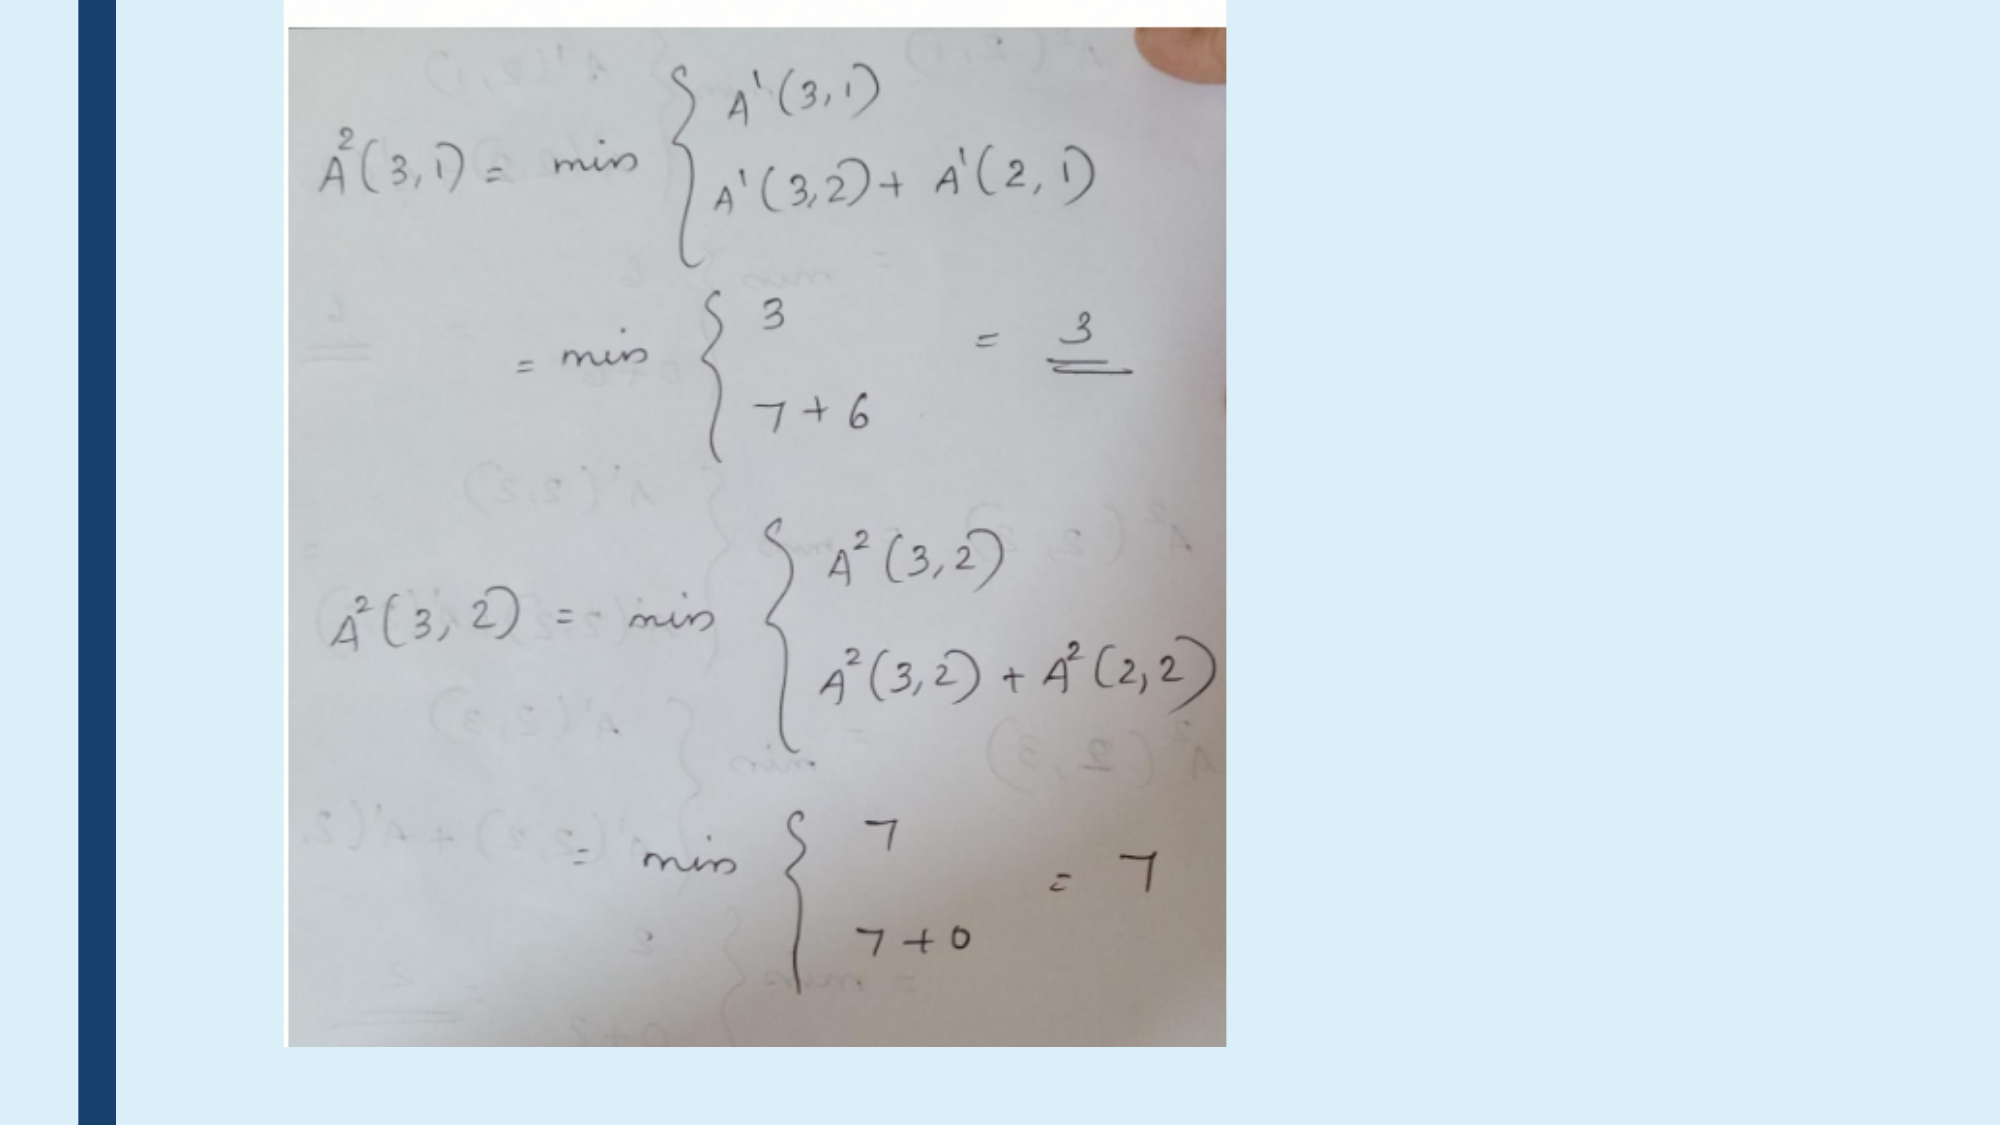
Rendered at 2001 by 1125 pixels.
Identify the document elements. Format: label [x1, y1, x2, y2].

picture [283, 0, 1227, 1047]
